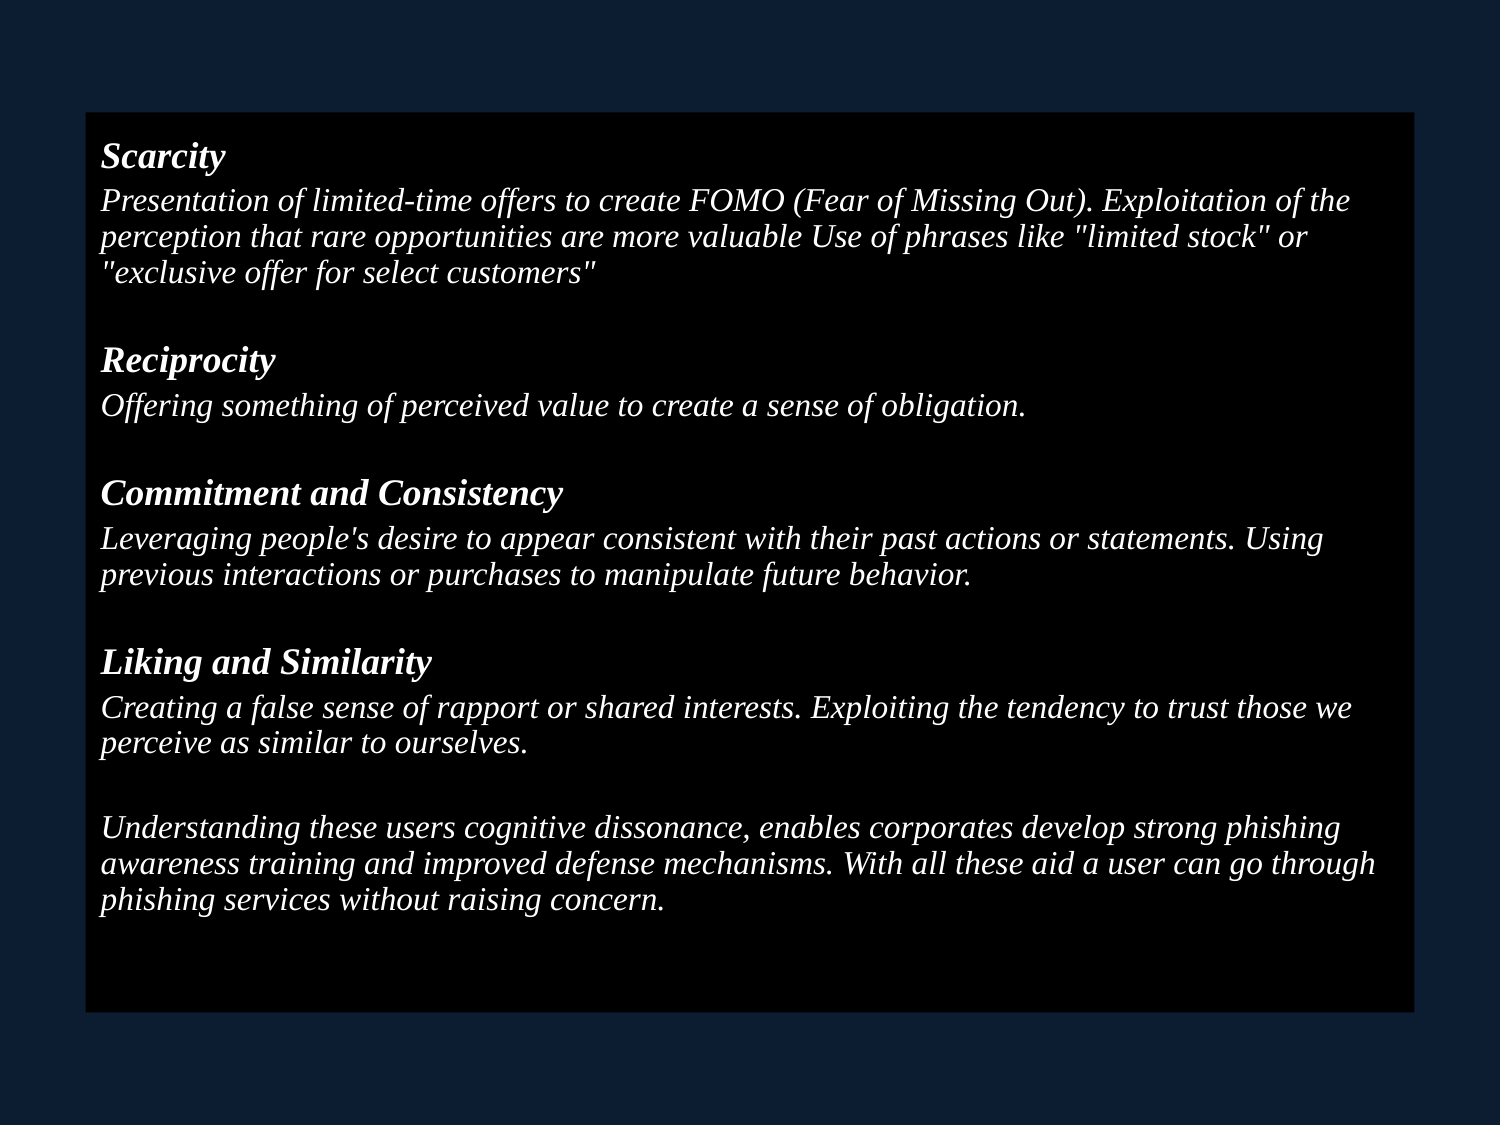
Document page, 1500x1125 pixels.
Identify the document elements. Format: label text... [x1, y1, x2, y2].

text_box [0, 0, 1500, 1125]
list Scarcity Presentation of limited-time offers to create FOMO (Fear of Missing Out). Exploitation of the perception that rare opportunities are more valuable Use of phrases like "limited stock" or "exclusive offer for select customers" Reciprocity Offering something of perceived value to create a sense of obligation. Commitment and Consistency Leveraging people's desire to appear consistent with their past actions or statements. Using previous interactions or purchases to manipulate future behavior. Liking and Similarity Creating a false sense of rapport or shared interests. Exploiting the tendency to trust those we perceive as similar to ourselves. Understanding these users cognitive dissonance, enables corporates develop strong phishing awareness training and improved defense mechanisms. With all these aid a user can go through phishing services without raising concern. [85, 128, 1394, 979]
text_box [83, 110, 1416, 1014]
